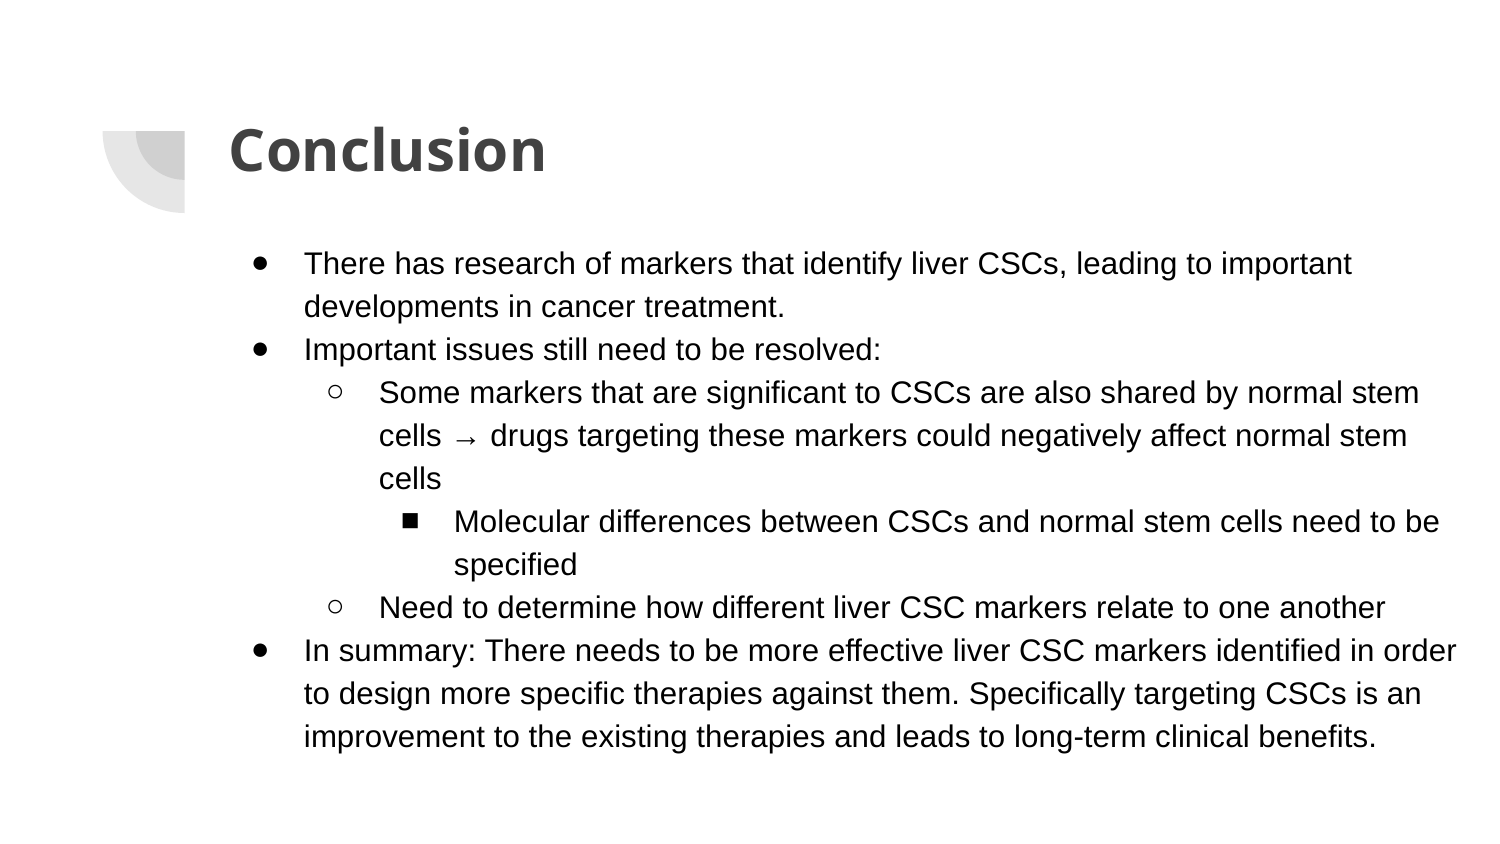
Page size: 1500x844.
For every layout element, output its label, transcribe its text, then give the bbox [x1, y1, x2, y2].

title Conclusion [213, 98, 1368, 222]
list There has research of markers that identify liver CSCs, leading to important developments in cancer treatment. Important issues still need to be resolved: Some markers that are significant to CSCs are also shared by normal stem cells → drugs targeting these markers could negatively affect normal stem cells Molecular differences between CSCs and normal stem cells need to be specified Need to determine how different liver CSC markers relate to one another In summary: There needs to be more effective liver CSC markers identified in order to design more specific therapies against them. Specifically targeting CSCs is an improvement to the existing therapies and leads to long-term clinical benefits. [213, 222, 1486, 744]
